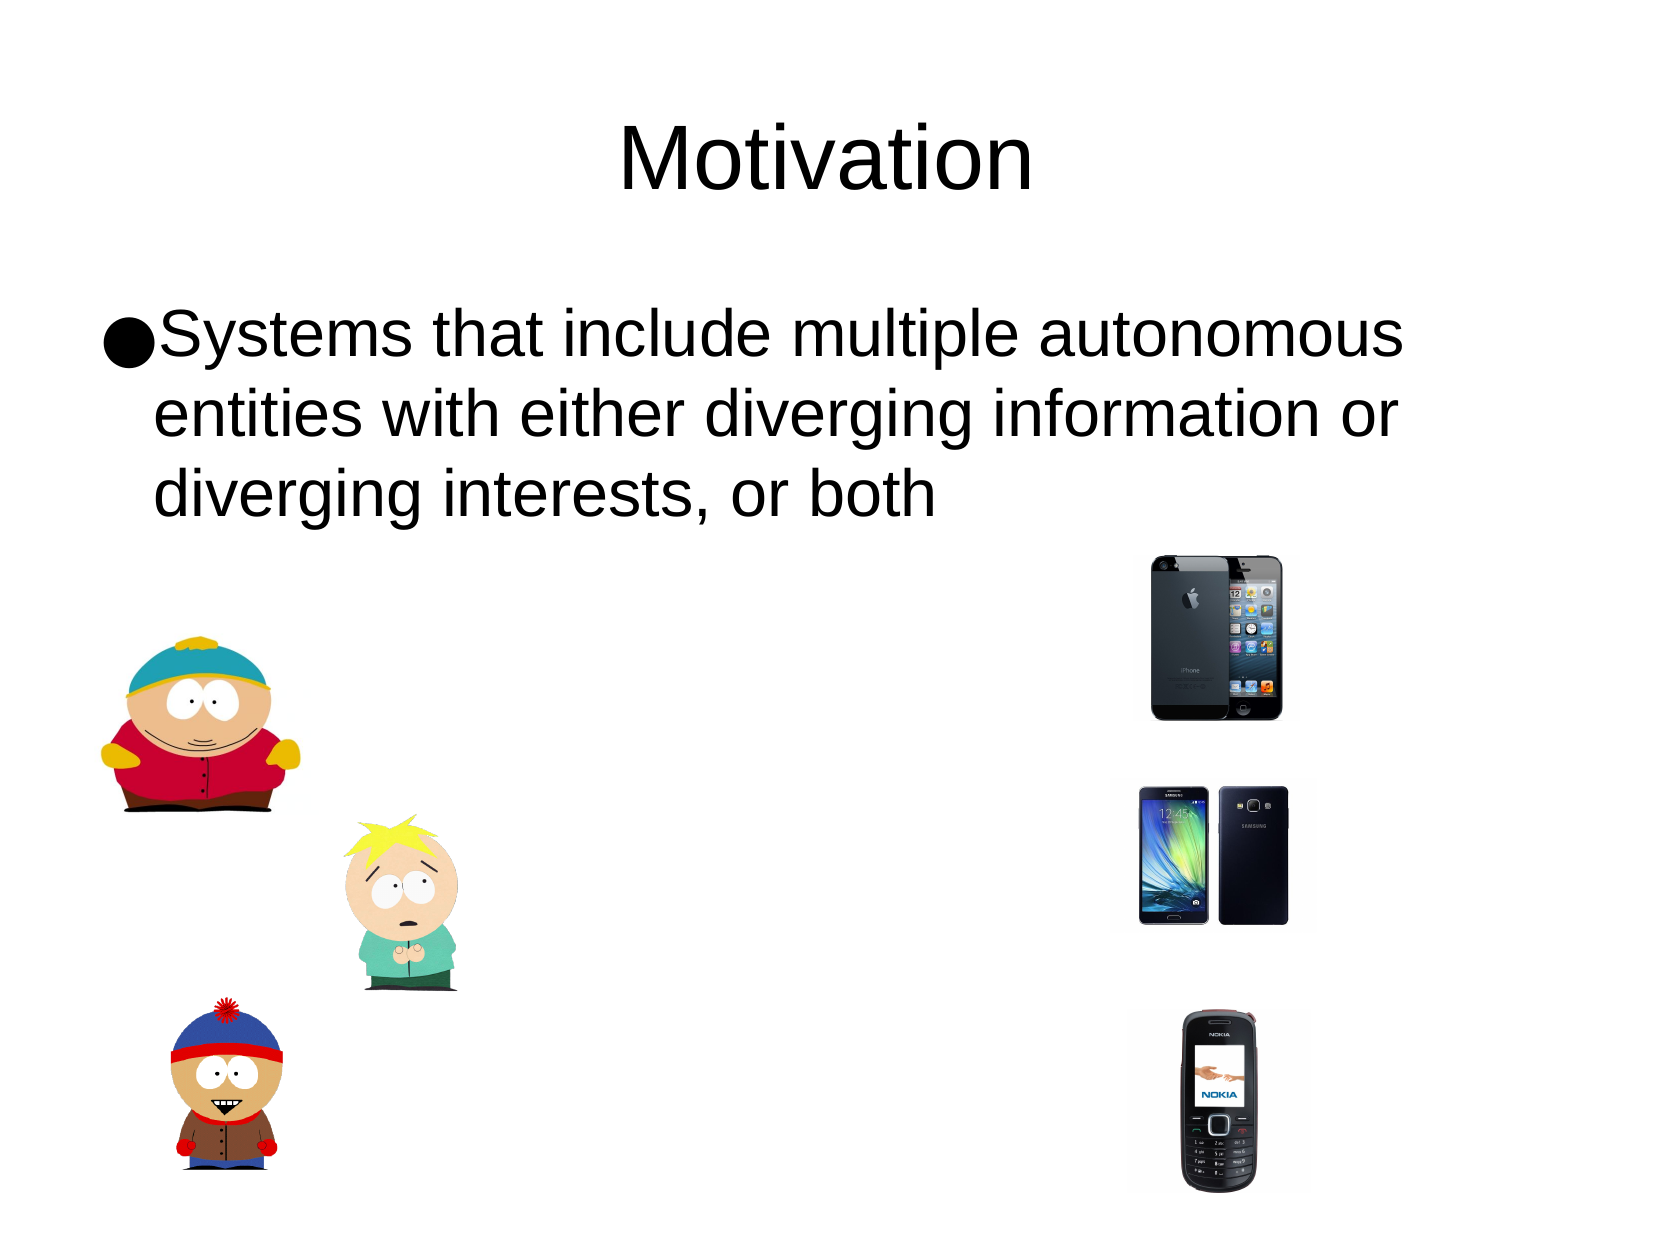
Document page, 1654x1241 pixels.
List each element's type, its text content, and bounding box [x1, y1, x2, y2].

picture [168, 996, 284, 1170]
picture [342, 812, 461, 993]
picture [1126, 1008, 1312, 1194]
text_box Systems that include multiple autonomous entities with either diverging information or diverging interests, or both [82, 290, 1571, 1010]
picture [1109, 777, 1318, 934]
picture [1133, 554, 1300, 721]
picture [70, 625, 331, 816]
text_box Motivation [82, 49, 1571, 257]
